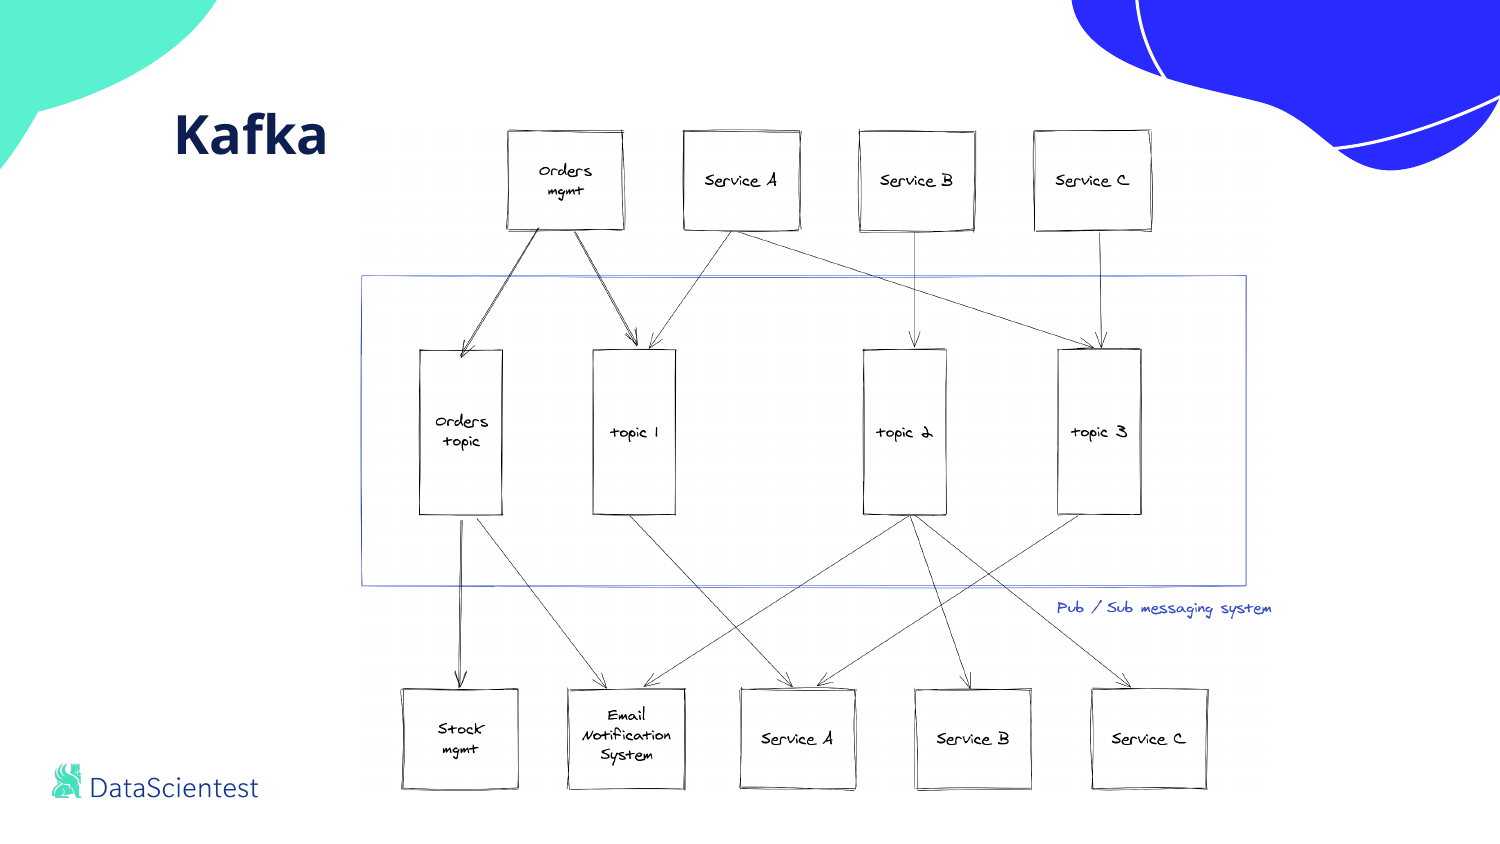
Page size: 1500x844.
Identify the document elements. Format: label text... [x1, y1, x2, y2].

picture [52, 763, 258, 798]
picture [356, 124, 1278, 794]
title Kafka [158, 85, 1186, 201]
